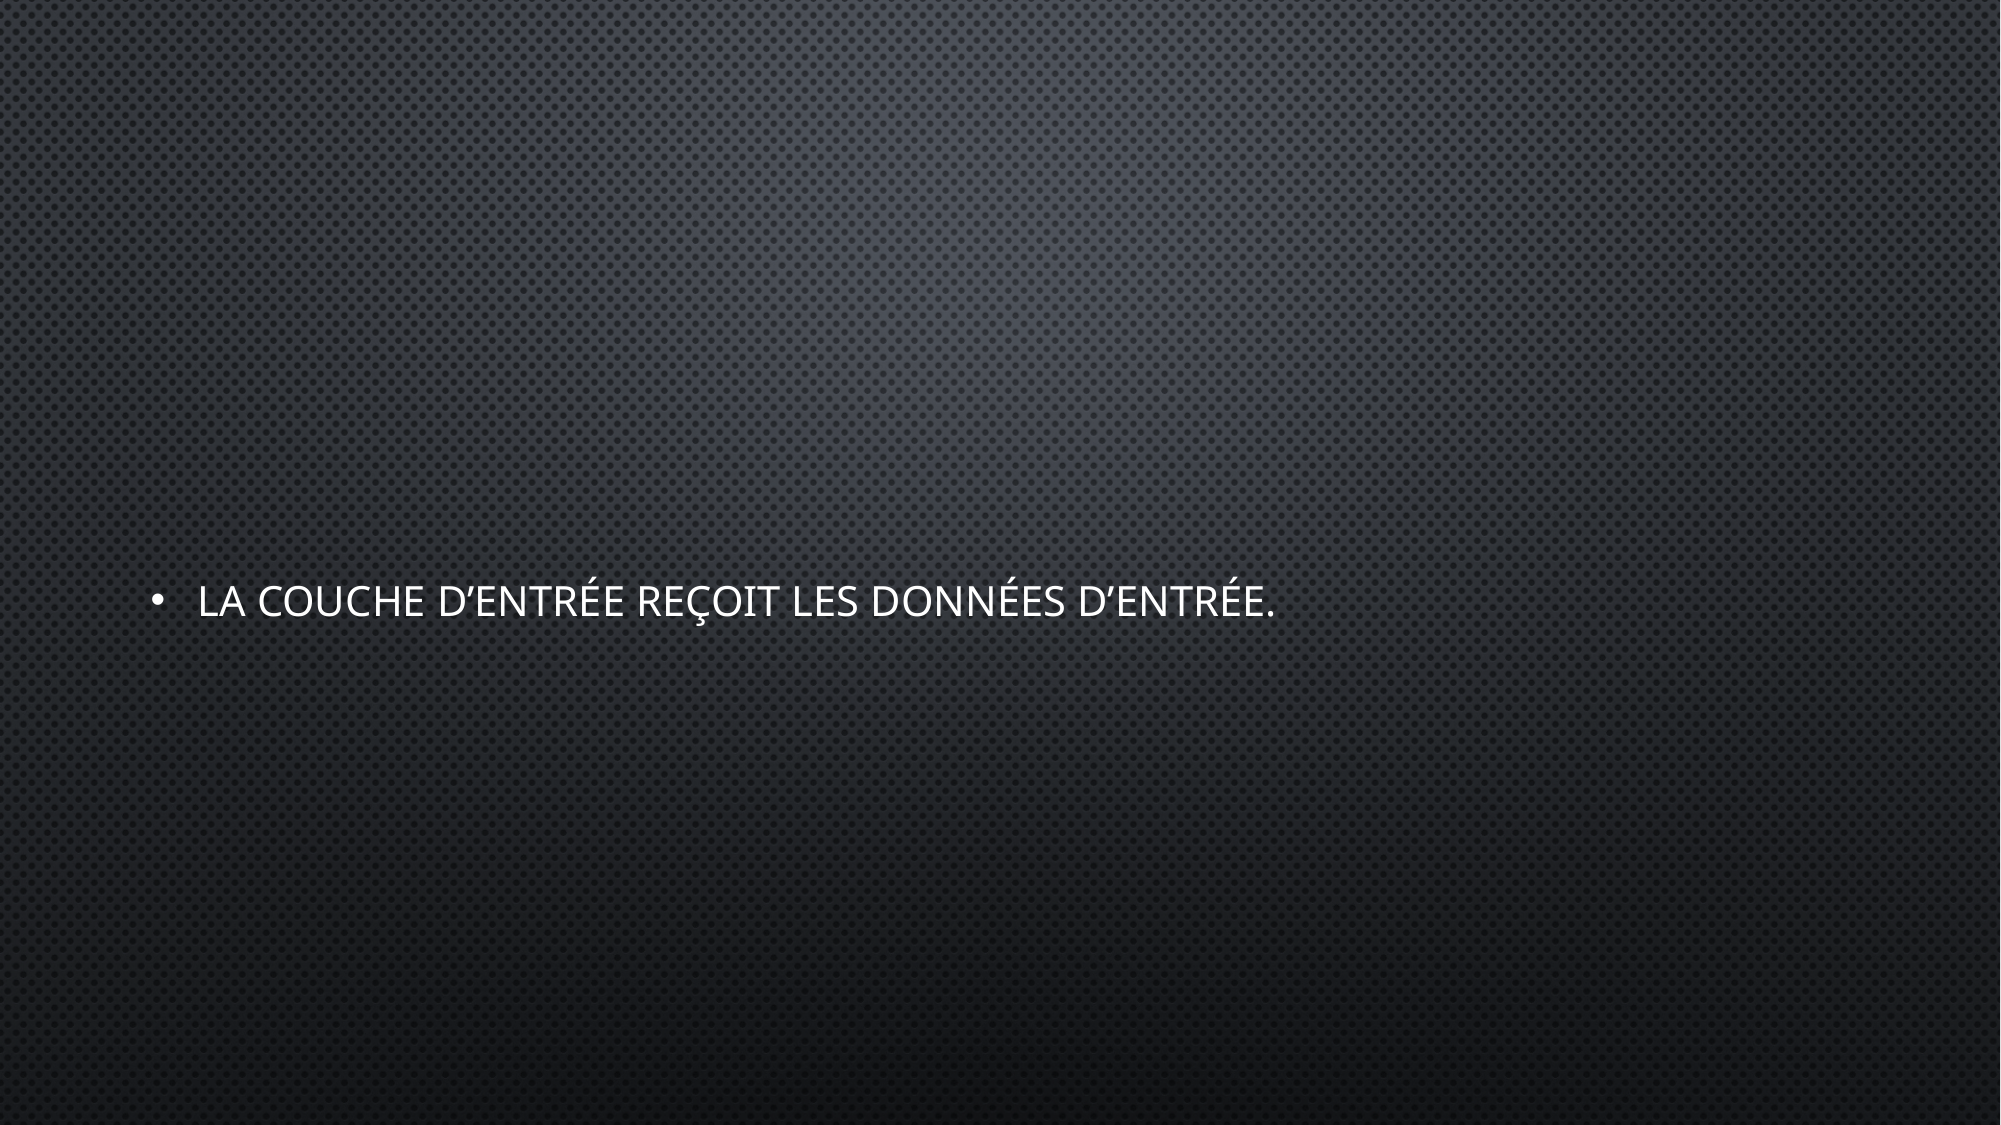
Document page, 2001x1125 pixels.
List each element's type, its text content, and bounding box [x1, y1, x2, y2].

list La couche d’entrée reçoit les données d’entrée. [135, 141, 1826, 980]
